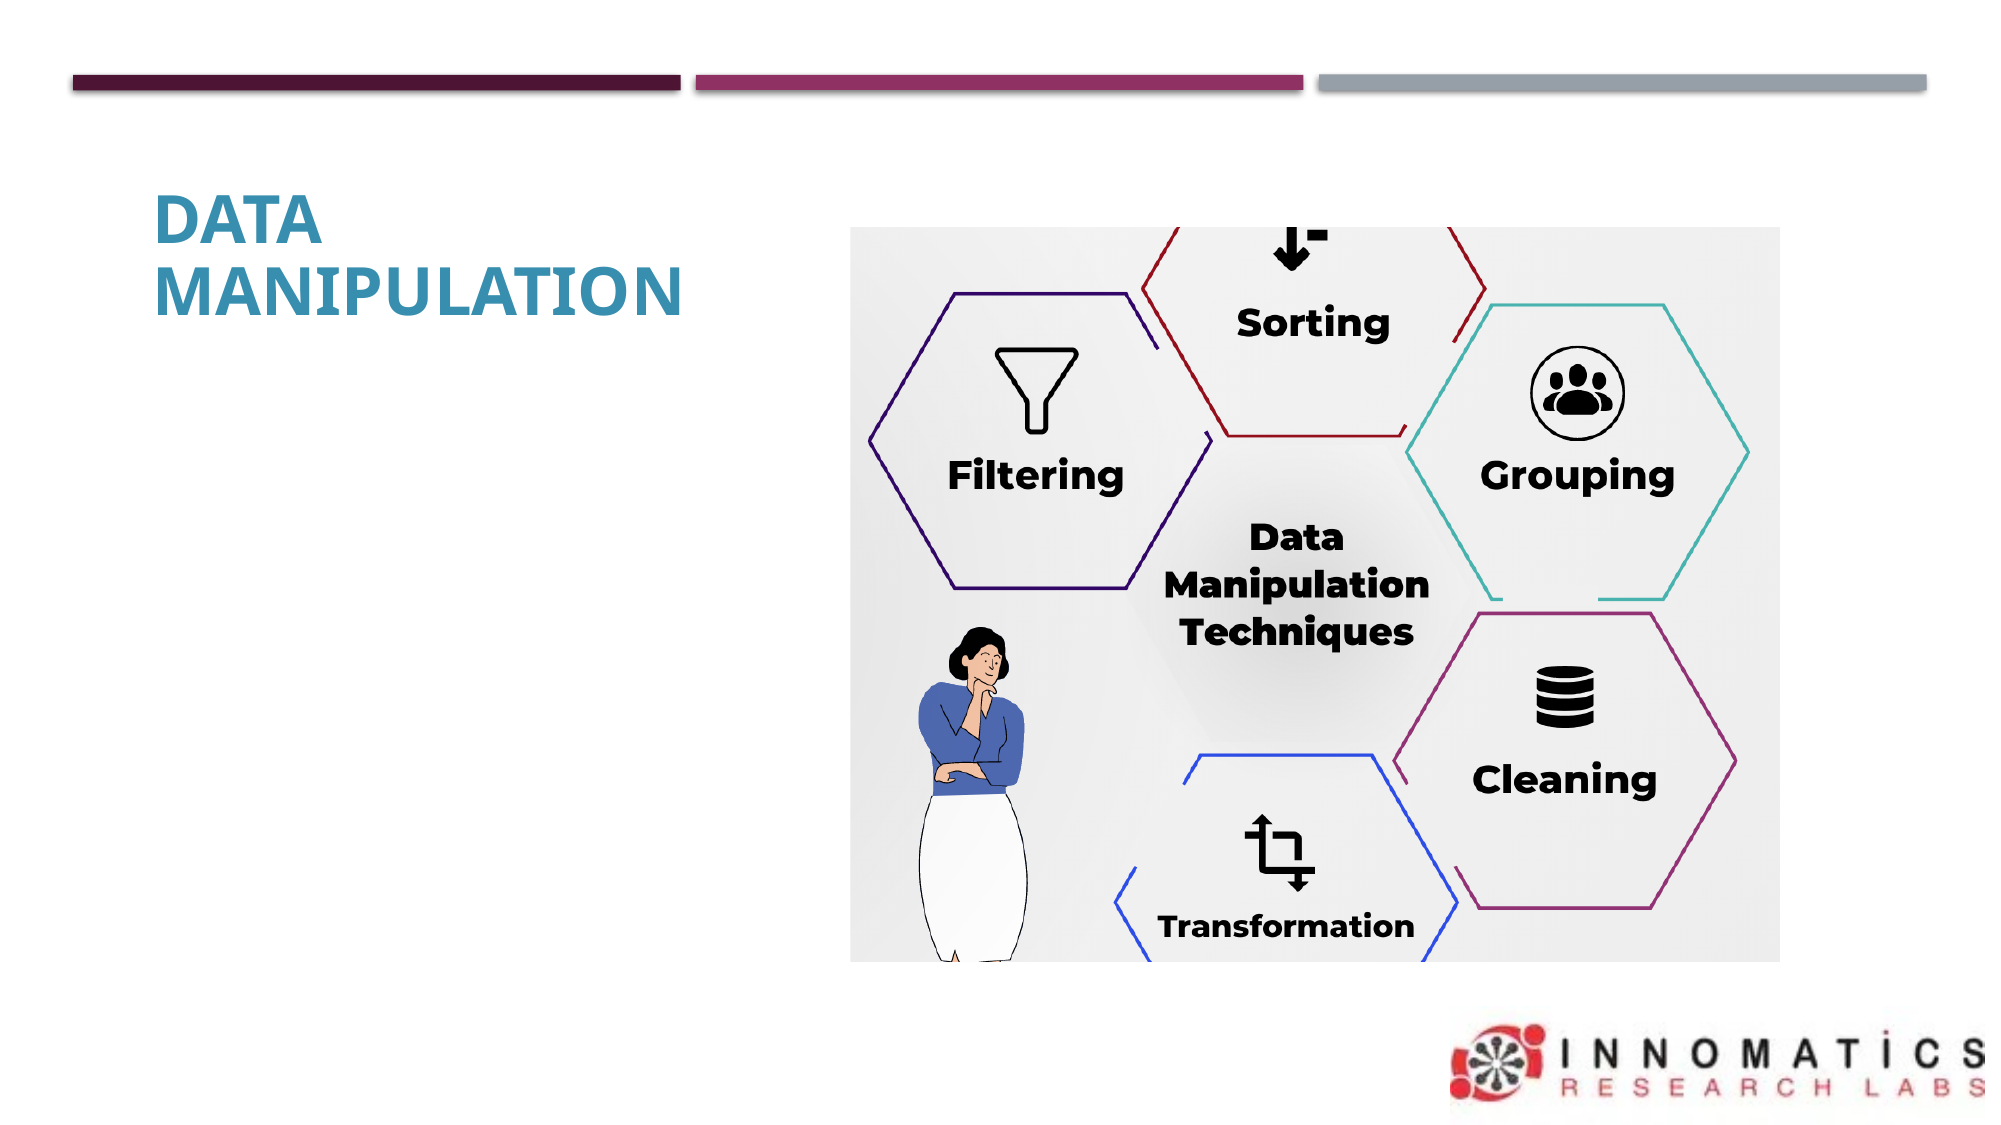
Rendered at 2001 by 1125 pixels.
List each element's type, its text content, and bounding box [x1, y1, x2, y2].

title Data Manipulation [137, 75, 783, 338]
picture [1450, 1005, 1985, 1125]
picture [849, 226, 1781, 962]
